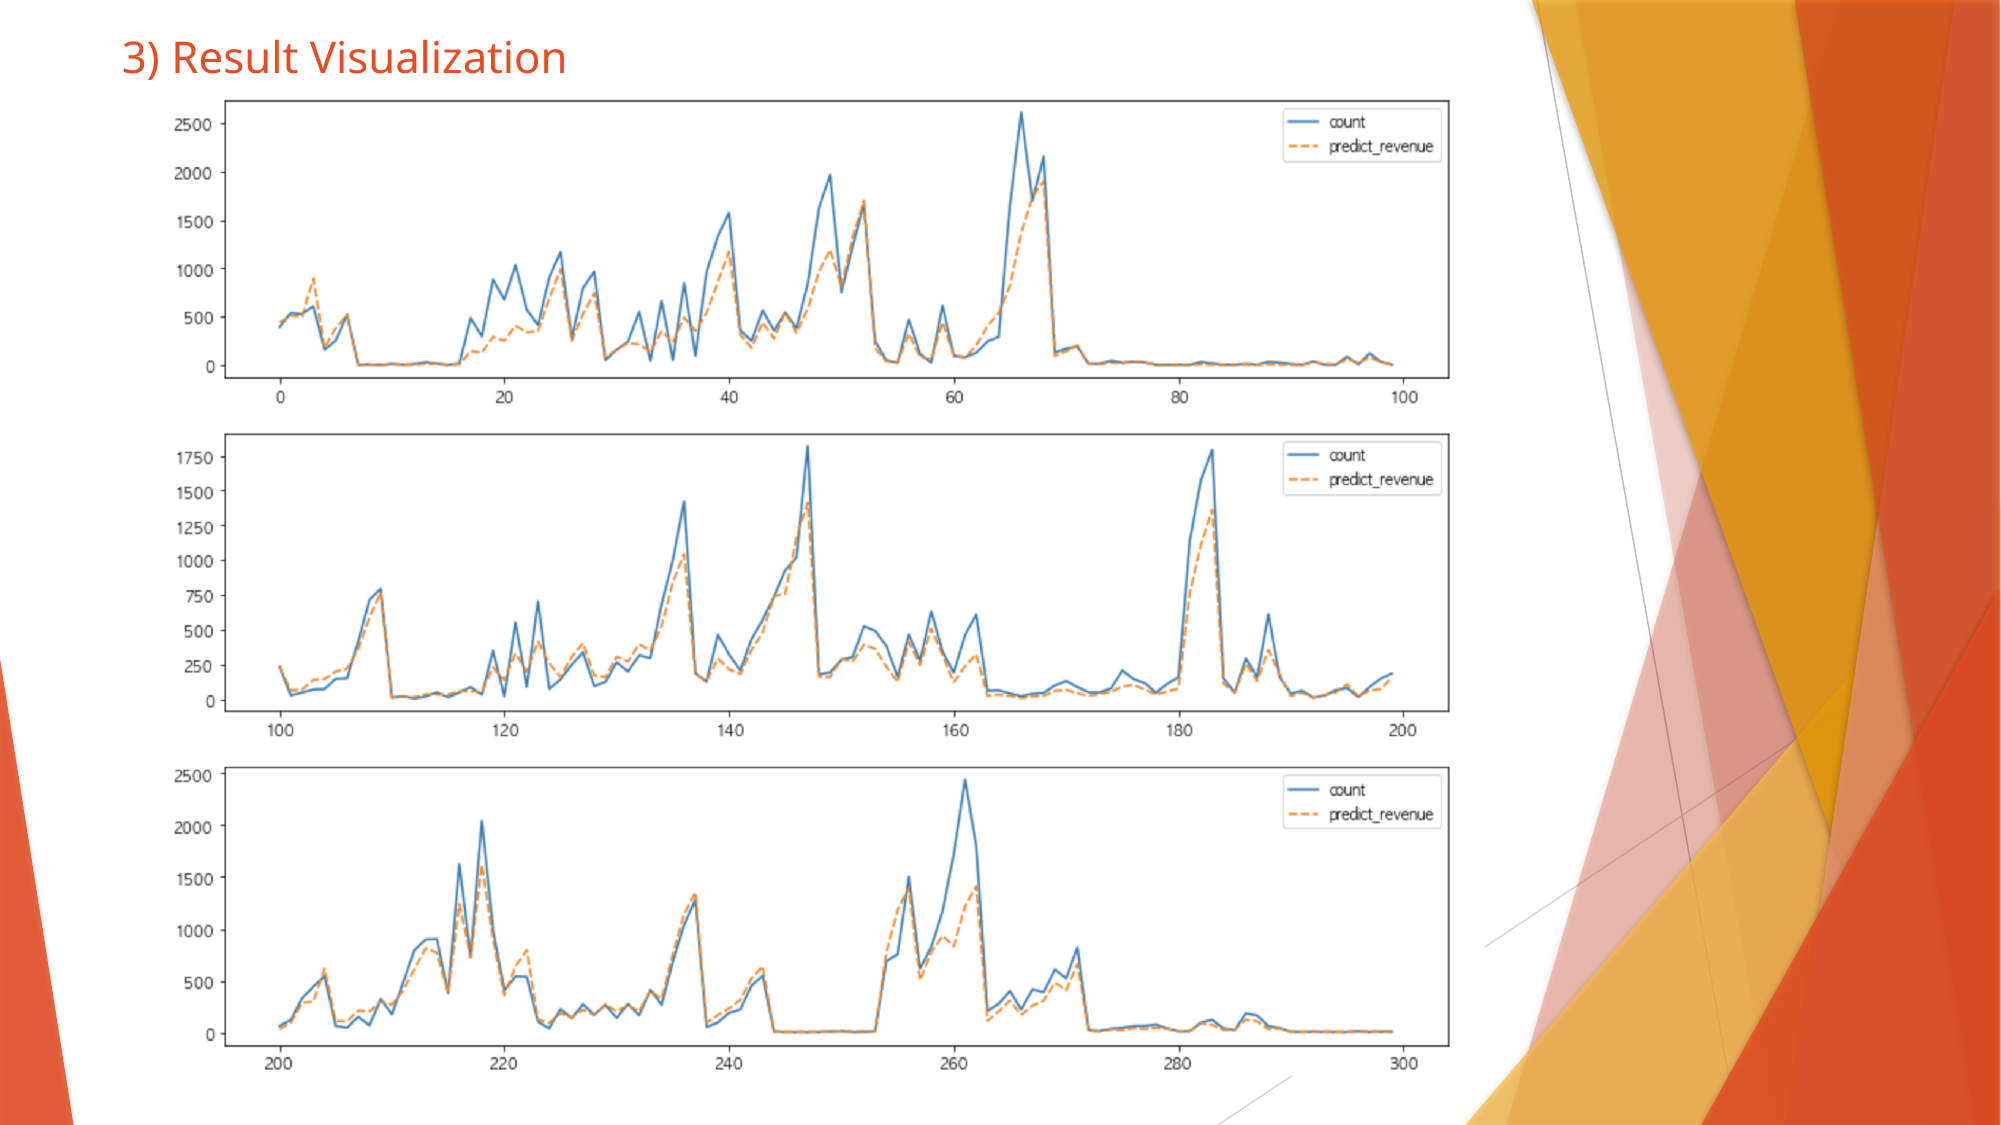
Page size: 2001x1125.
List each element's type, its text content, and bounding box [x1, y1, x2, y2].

text_box 3) Result Visualization [106, 10, 660, 102]
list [158, 90, 1485, 1076]
